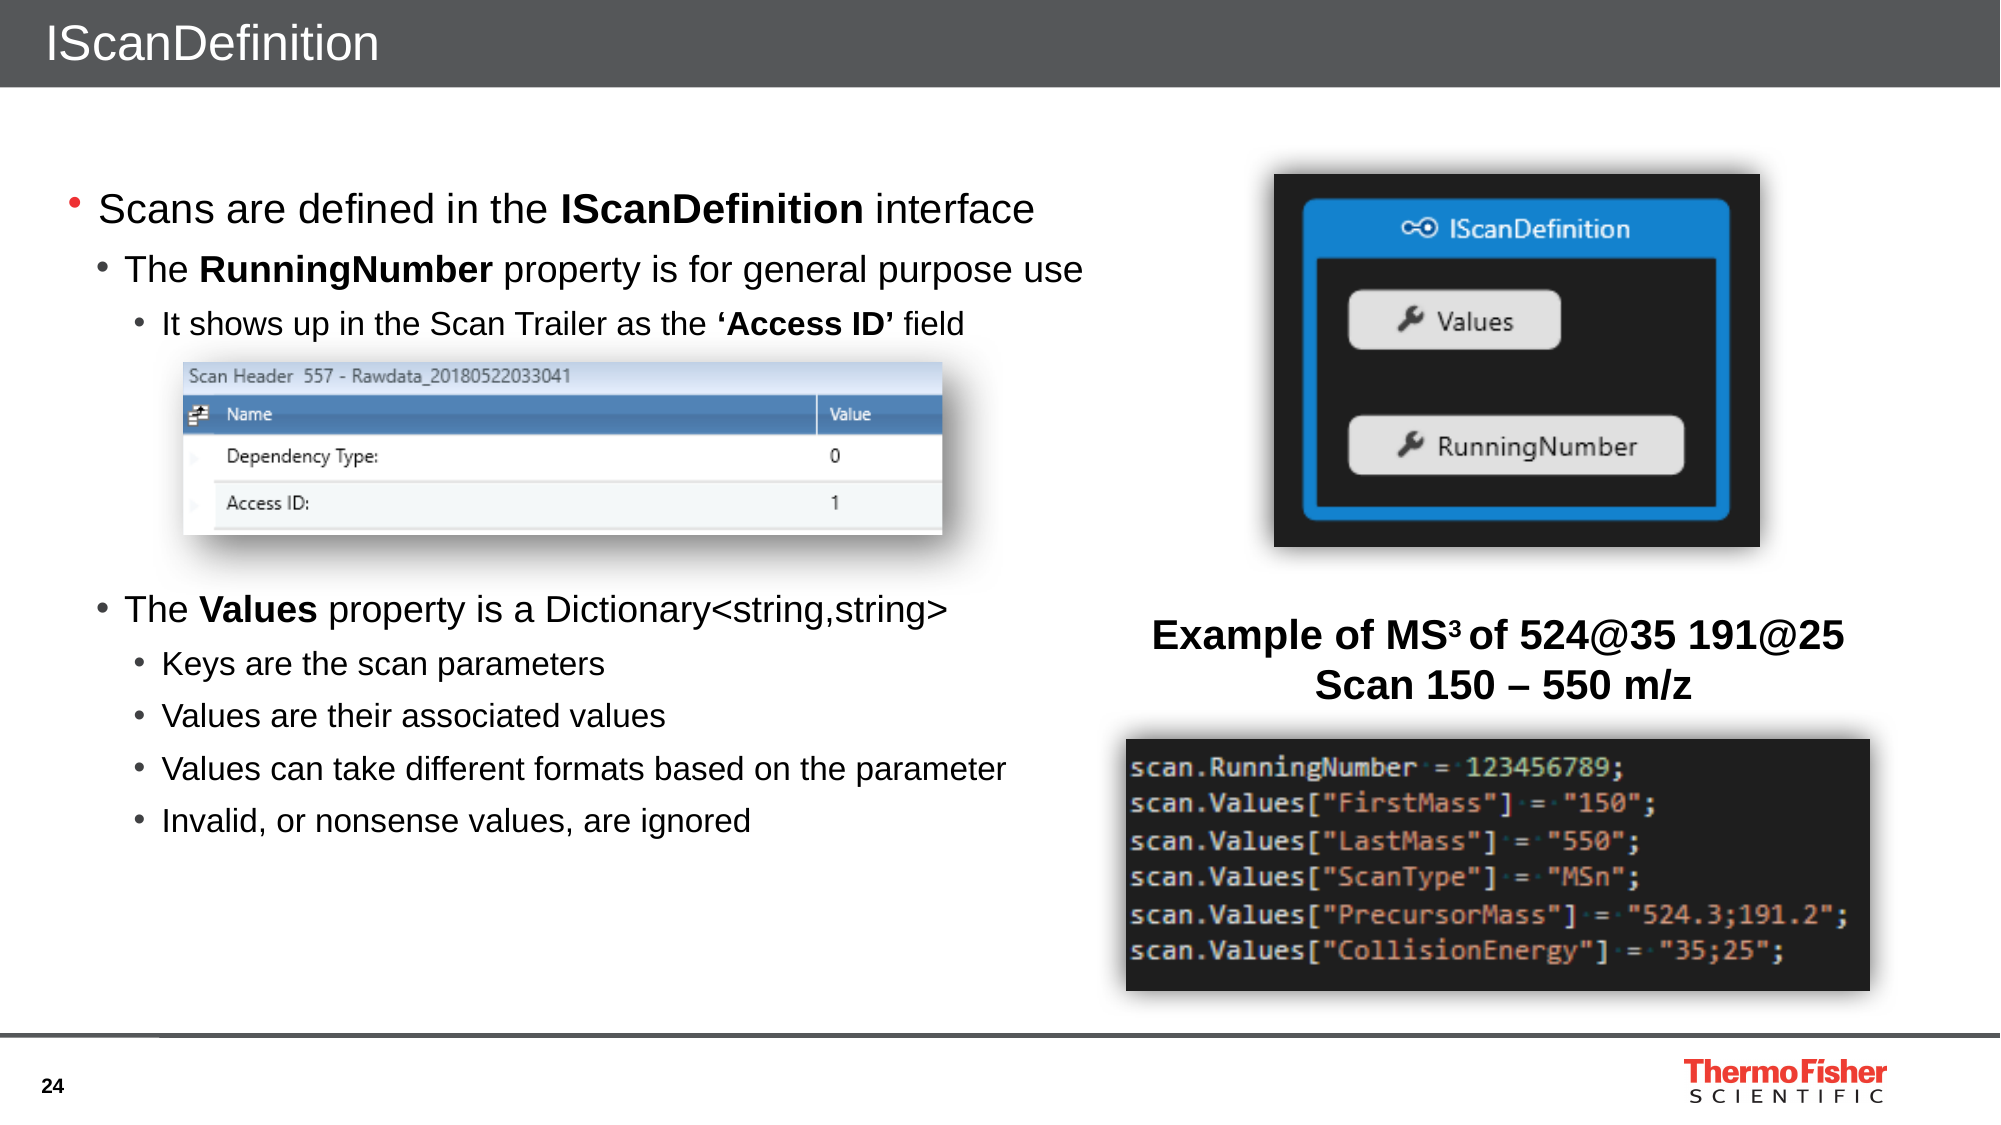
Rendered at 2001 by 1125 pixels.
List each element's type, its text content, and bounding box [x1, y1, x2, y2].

picture [1684, 1059, 1887, 1103]
text_box Scans are defined in the IScanDefinition interface The RunningNumber property is for general purpose use It shows up in the Scan Trailer as the ‘Access ID’ field The Values property is a Dictionary<string,string> Keys are the scan parameters Values are their associated values Values can take different formats based on the parameter Invalid, or nonsense values, are ignored [53, 174, 1533, 968]
title IScanDefinition [0, 0, 2000, 88]
picture [182, 362, 943, 536]
picture [1126, 739, 1871, 991]
text_box Example of MS3 of 524@35 191@25 Scan 150 – 550 m/z [1104, 600, 1892, 716]
picture [1273, 174, 1760, 547]
